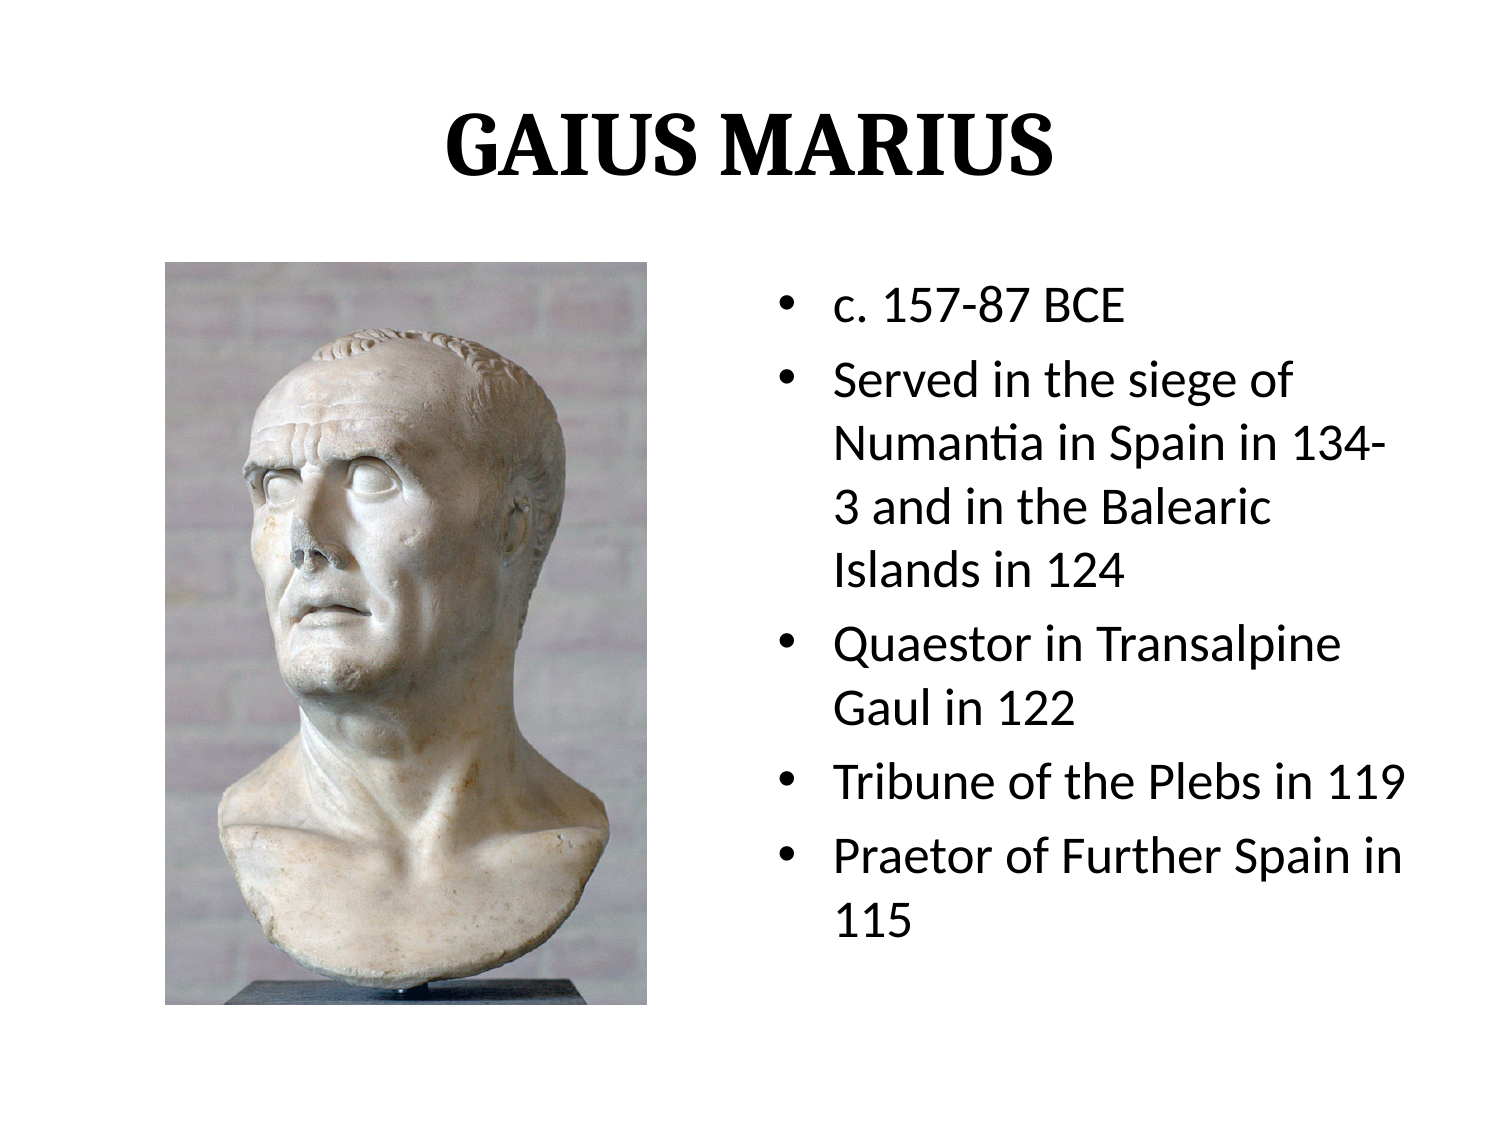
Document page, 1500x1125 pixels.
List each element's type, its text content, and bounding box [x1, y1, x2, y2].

title Gaius Marius [75, 45, 1425, 233]
list c. 157-87 BCE Served in the siege of Numantia in Spain in 134-3 and in the Balearic Islands in 124 Quaestor in Transalpine Gaul in 122 Tribune of the Plebs in 119 Praetor of Further Spain in 115 [762, 262, 1425, 1005]
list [165, 262, 647, 1006]
